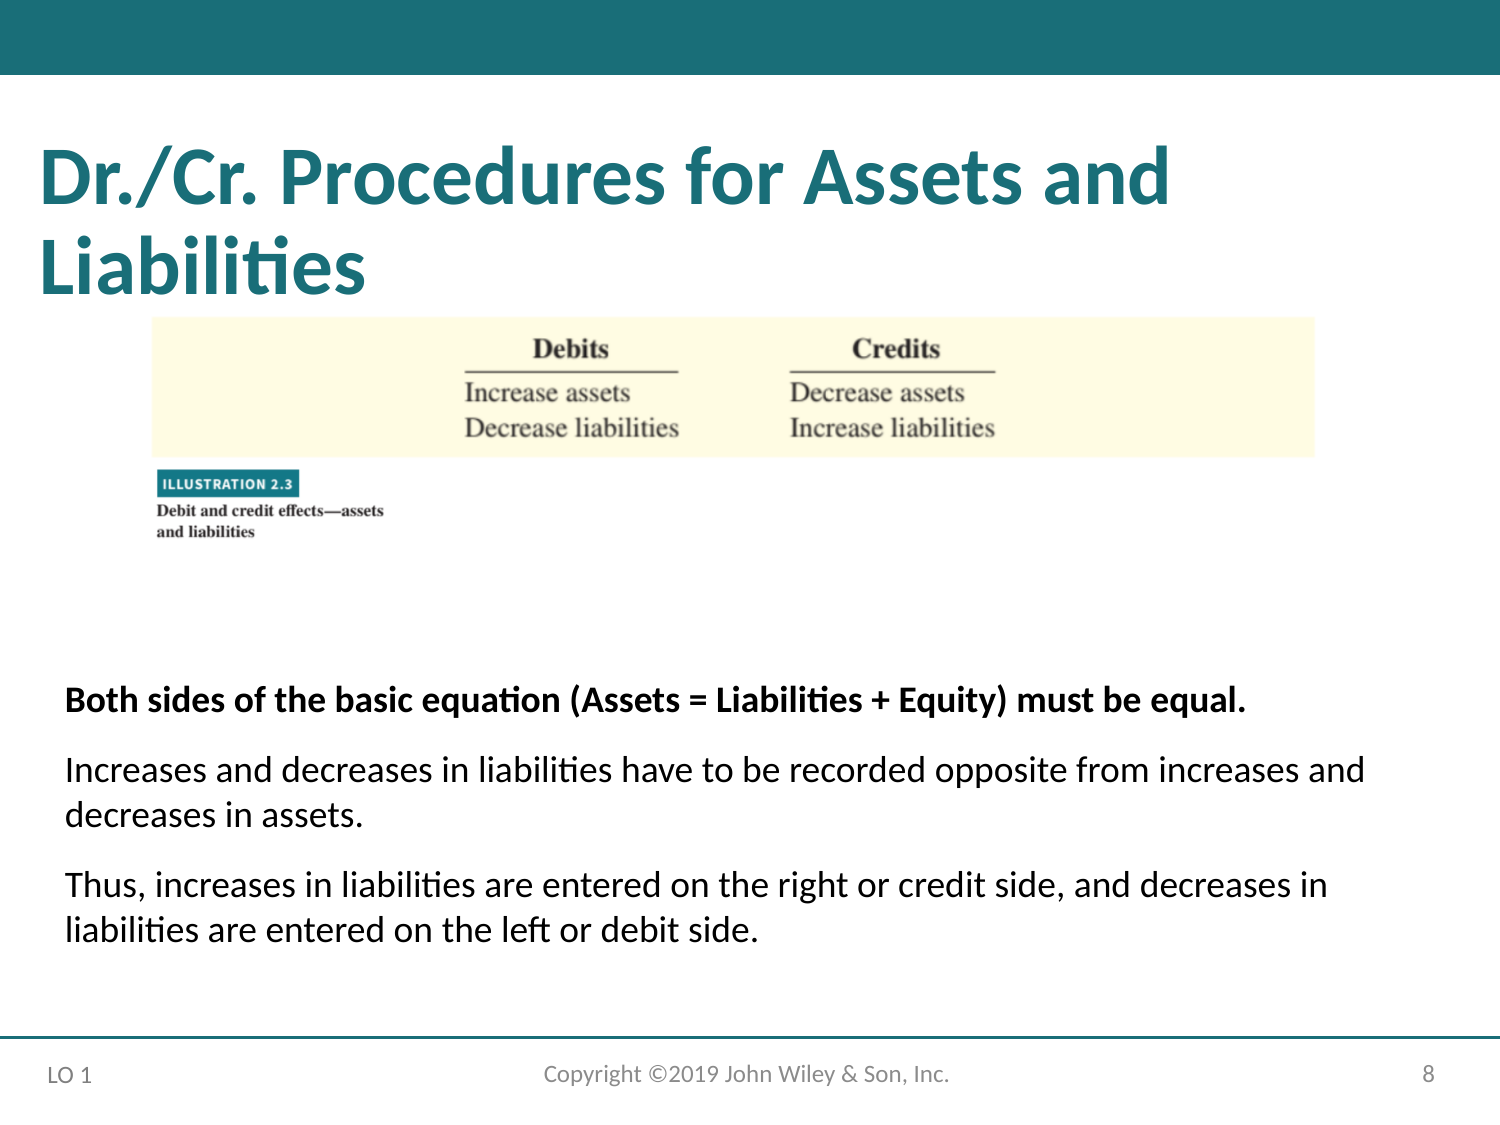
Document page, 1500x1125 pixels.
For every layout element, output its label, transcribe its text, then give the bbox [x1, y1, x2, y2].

footer Copyright ©2019 John Wiley & Son, Inc. [496, 1042, 1004, 1103]
list LO 1 [37, 1051, 118, 1125]
slide_number 8 [1059, 1042, 1450, 1103]
picture [143, 309, 1321, 546]
list Both sides of the basic equation (Assets = Liabilities + Equity) must be equal. Increases and decreases in liabilities have to be recorded opposite from increases and decreases in assets. Thus, increases in liabilities are entered on the right or credit side, and decreases in liabilities are entered on the left or debit side. [12, 237, 1451, 666]
title Dr./Cr. Procedures for Assets and Liabilities [24, 125, 1475, 328]
